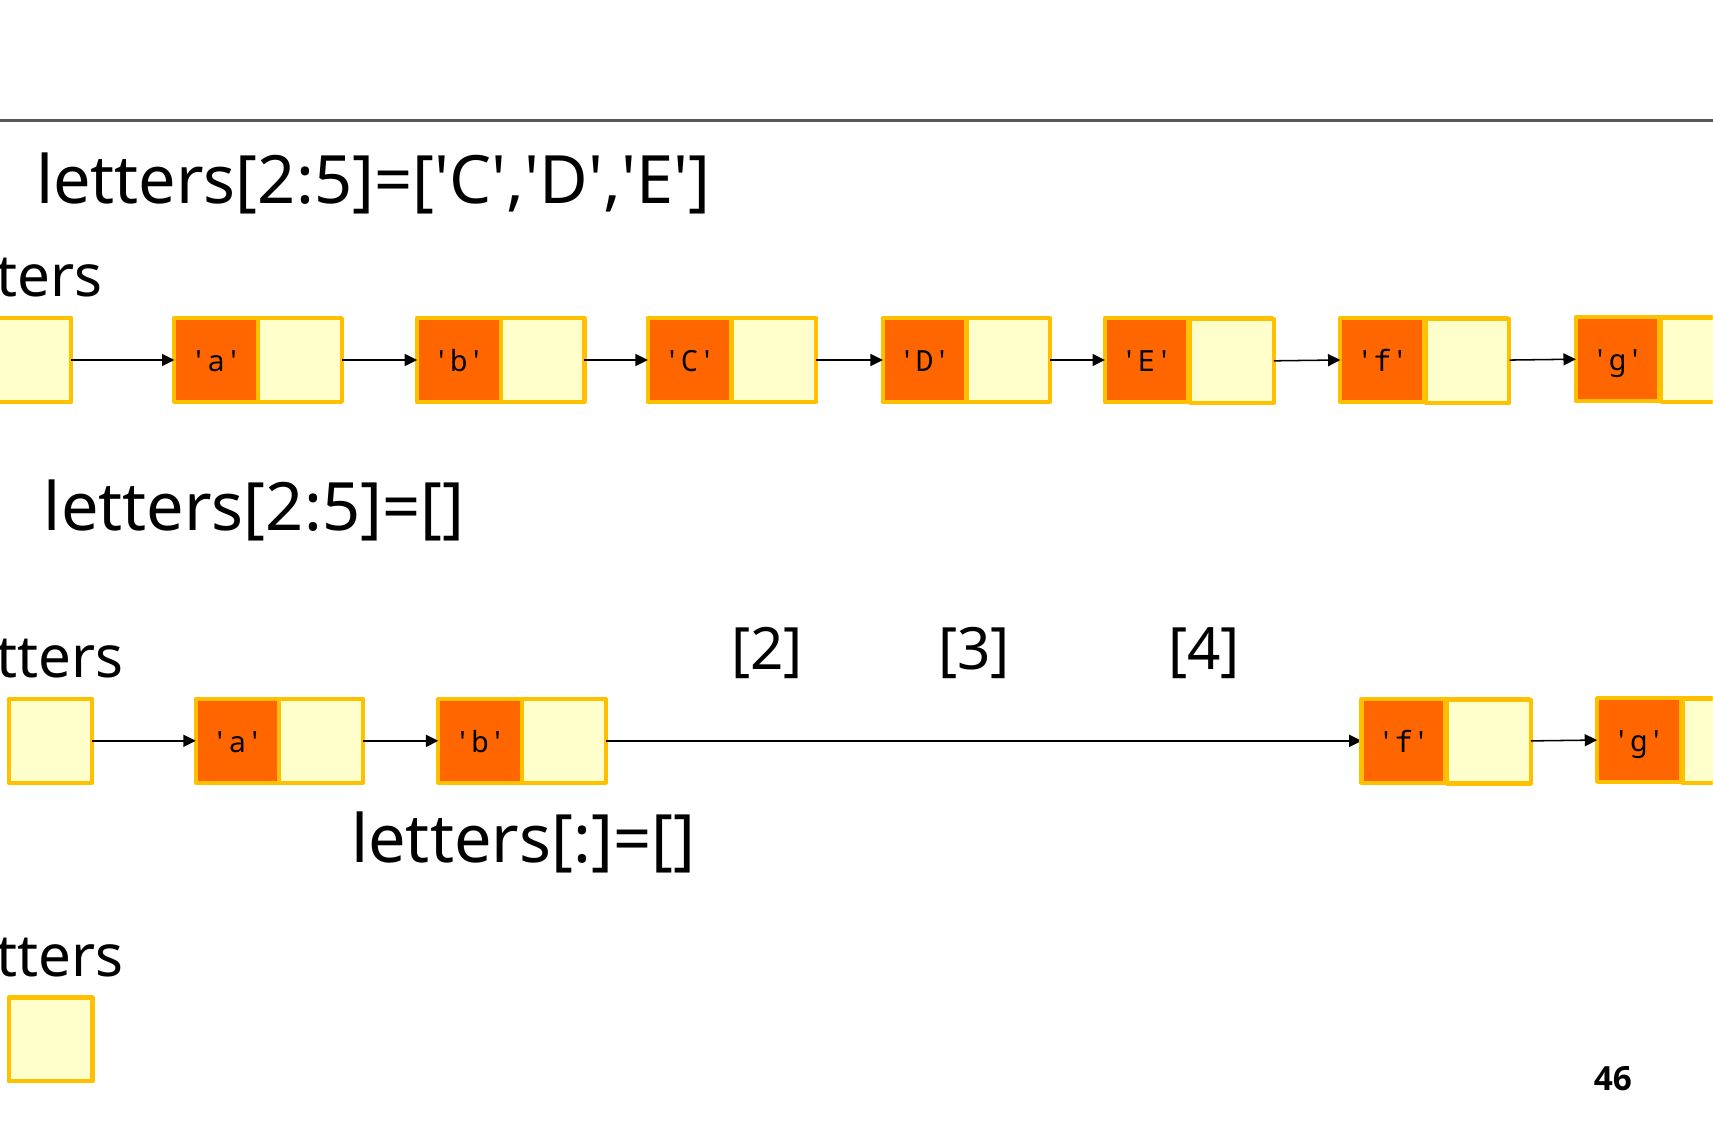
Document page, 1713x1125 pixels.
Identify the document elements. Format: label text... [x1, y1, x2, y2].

text_box [3] [923, 603, 1025, 689]
text_box [2] [716, 603, 818, 689]
text_box 'E' [1103, 316, 1187, 404]
text_box [7, 697, 94, 785]
text_box letters[2:5]=[] [29, 455, 905, 551]
text_box 'f' [1338, 316, 1423, 404]
text_box [7, 996, 95, 1083]
text_box [0, 316, 73, 404]
text_box 'b' [415, 316, 499, 404]
text_box [1680, 697, 1713, 785]
text_box [499, 316, 587, 404]
text_box 'a' [194, 697, 277, 785]
text_box 'g' [1595, 696, 1679, 784]
text_box 'g' [1574, 315, 1657, 403]
text_box [1188, 317, 1276, 405]
text_box 'D' [881, 316, 964, 404]
text_box [520, 697, 608, 785]
text_box [1445, 698, 1533, 786]
text_box 'f' [1359, 697, 1443, 785]
text_box [1424, 317, 1511, 405]
text_box [256, 316, 344, 404]
text_box 'b' [436, 697, 520, 785]
text_box [277, 697, 365, 785]
text_box letters[2:5]=['C','D','E'] [21, 128, 897, 224]
text_box letters[:]=[] [336, 788, 1212, 884]
text_box 'a' [172, 316, 257, 404]
text_box [1659, 316, 1713, 404]
text_box letters [0, 612, 138, 697]
text_box 'C' [646, 316, 730, 404]
text_box [730, 316, 818, 404]
text_box [964, 316, 1052, 404]
text_box letters [0, 231, 117, 316]
text_box letters [0, 910, 139, 996]
text_box [4] [1153, 603, 1255, 689]
